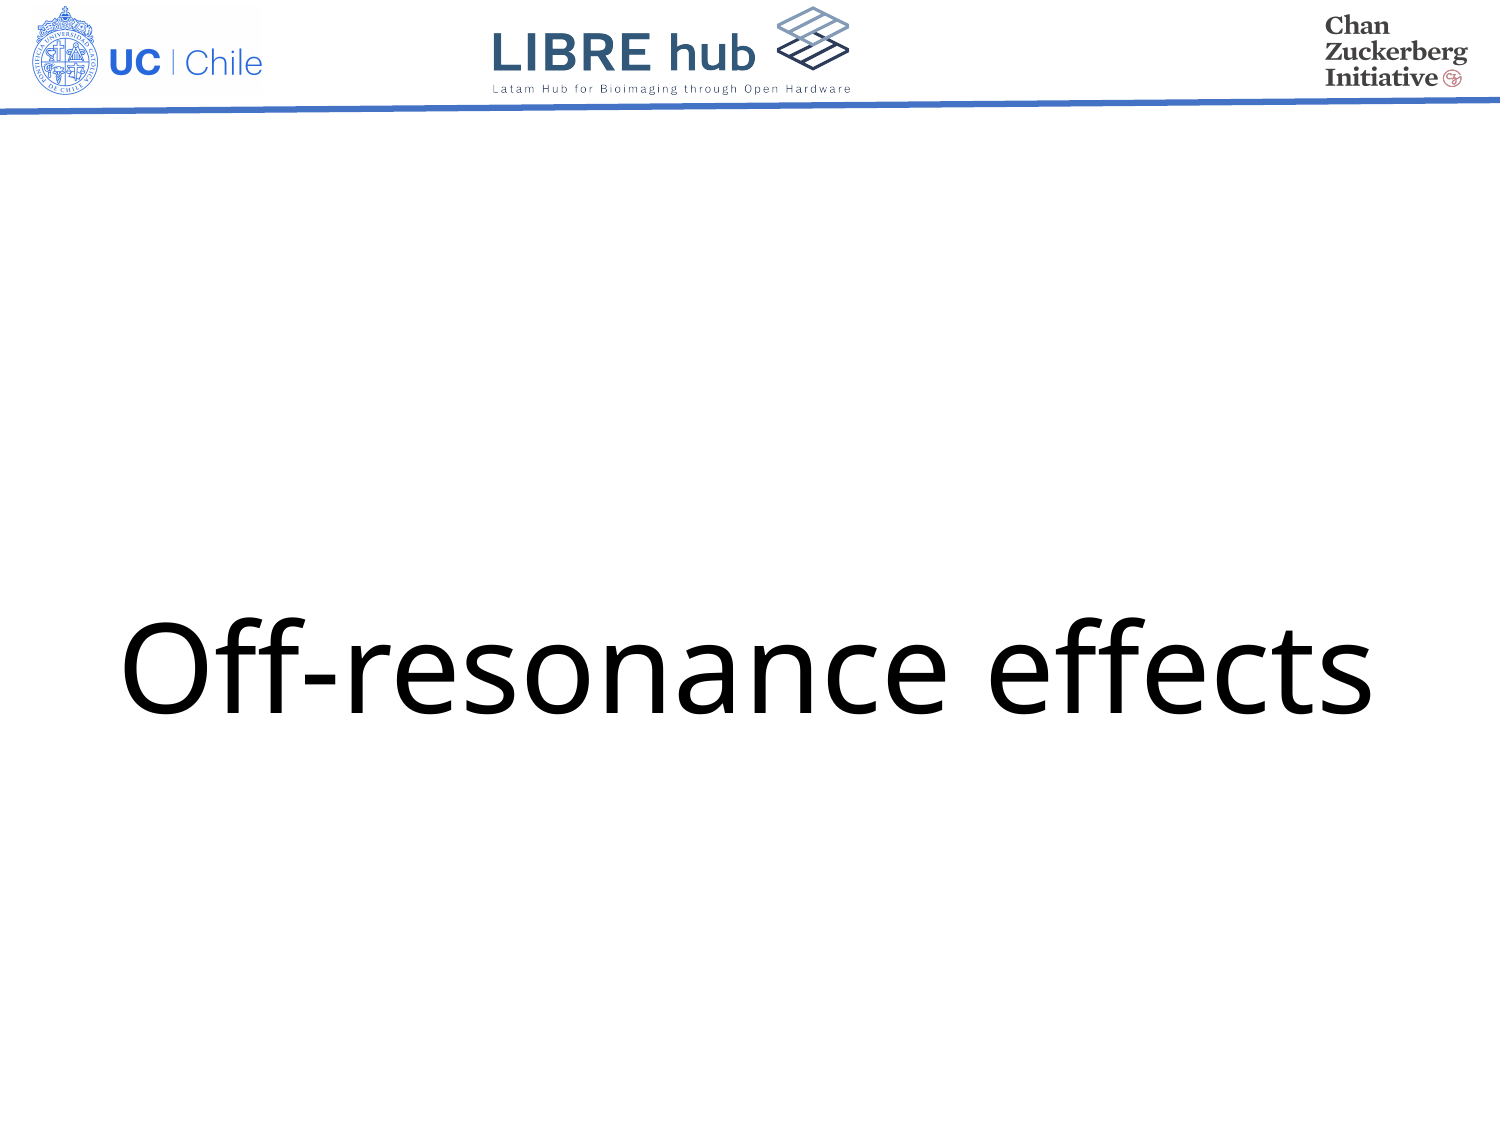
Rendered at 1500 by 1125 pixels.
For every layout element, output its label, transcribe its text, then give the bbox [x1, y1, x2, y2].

picture [32, 6, 262, 95]
picture [1320, 6, 1475, 96]
picture [493, 6, 850, 96]
title Off-resonance effects [102, 280, 1397, 749]
